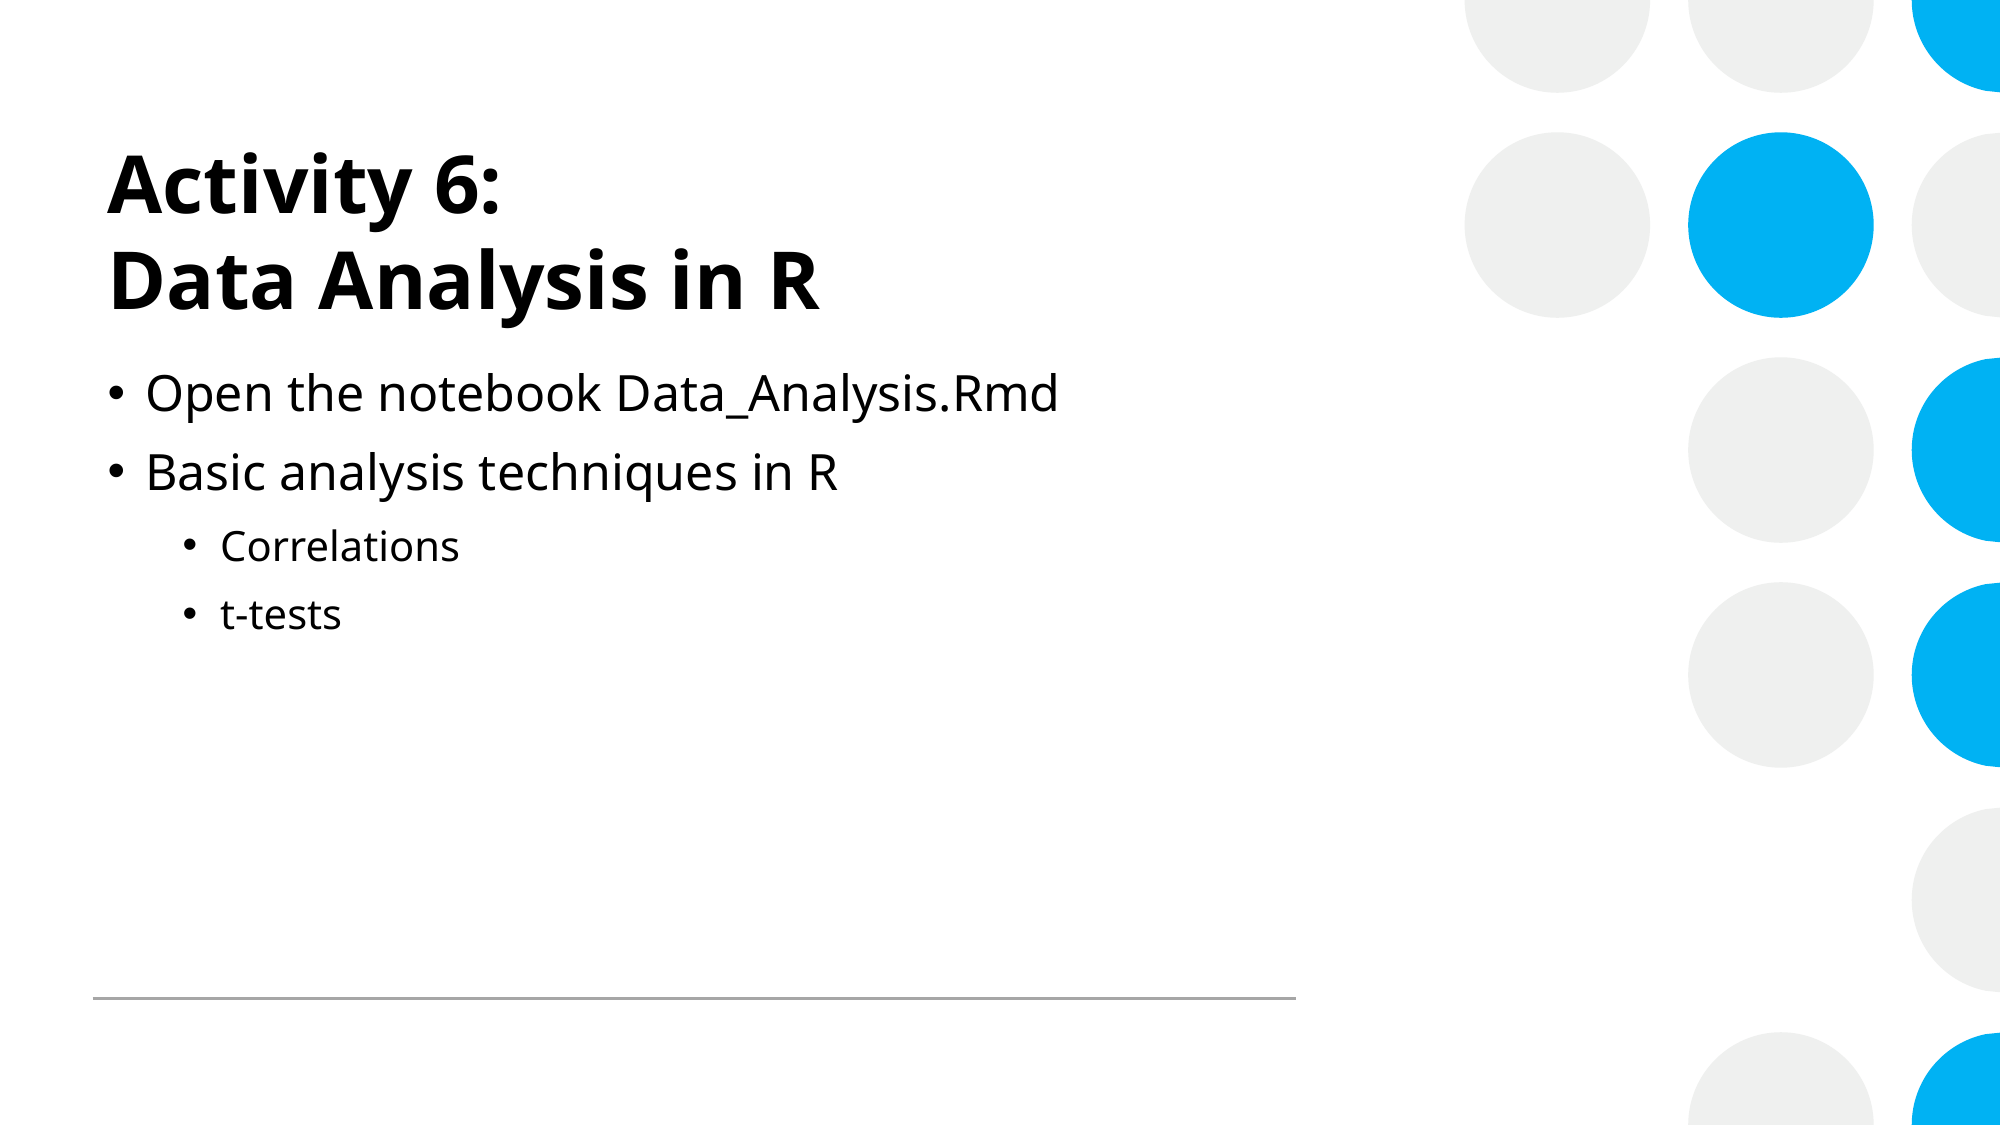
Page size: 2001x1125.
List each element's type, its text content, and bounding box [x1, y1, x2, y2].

list Open the notebook Data_Analysis.Rmd Basic analysis techniques in R Correlations t-tests [92, 354, 1297, 946]
title Activity 6: Data Analysis in R [92, 126, 1297, 335]
